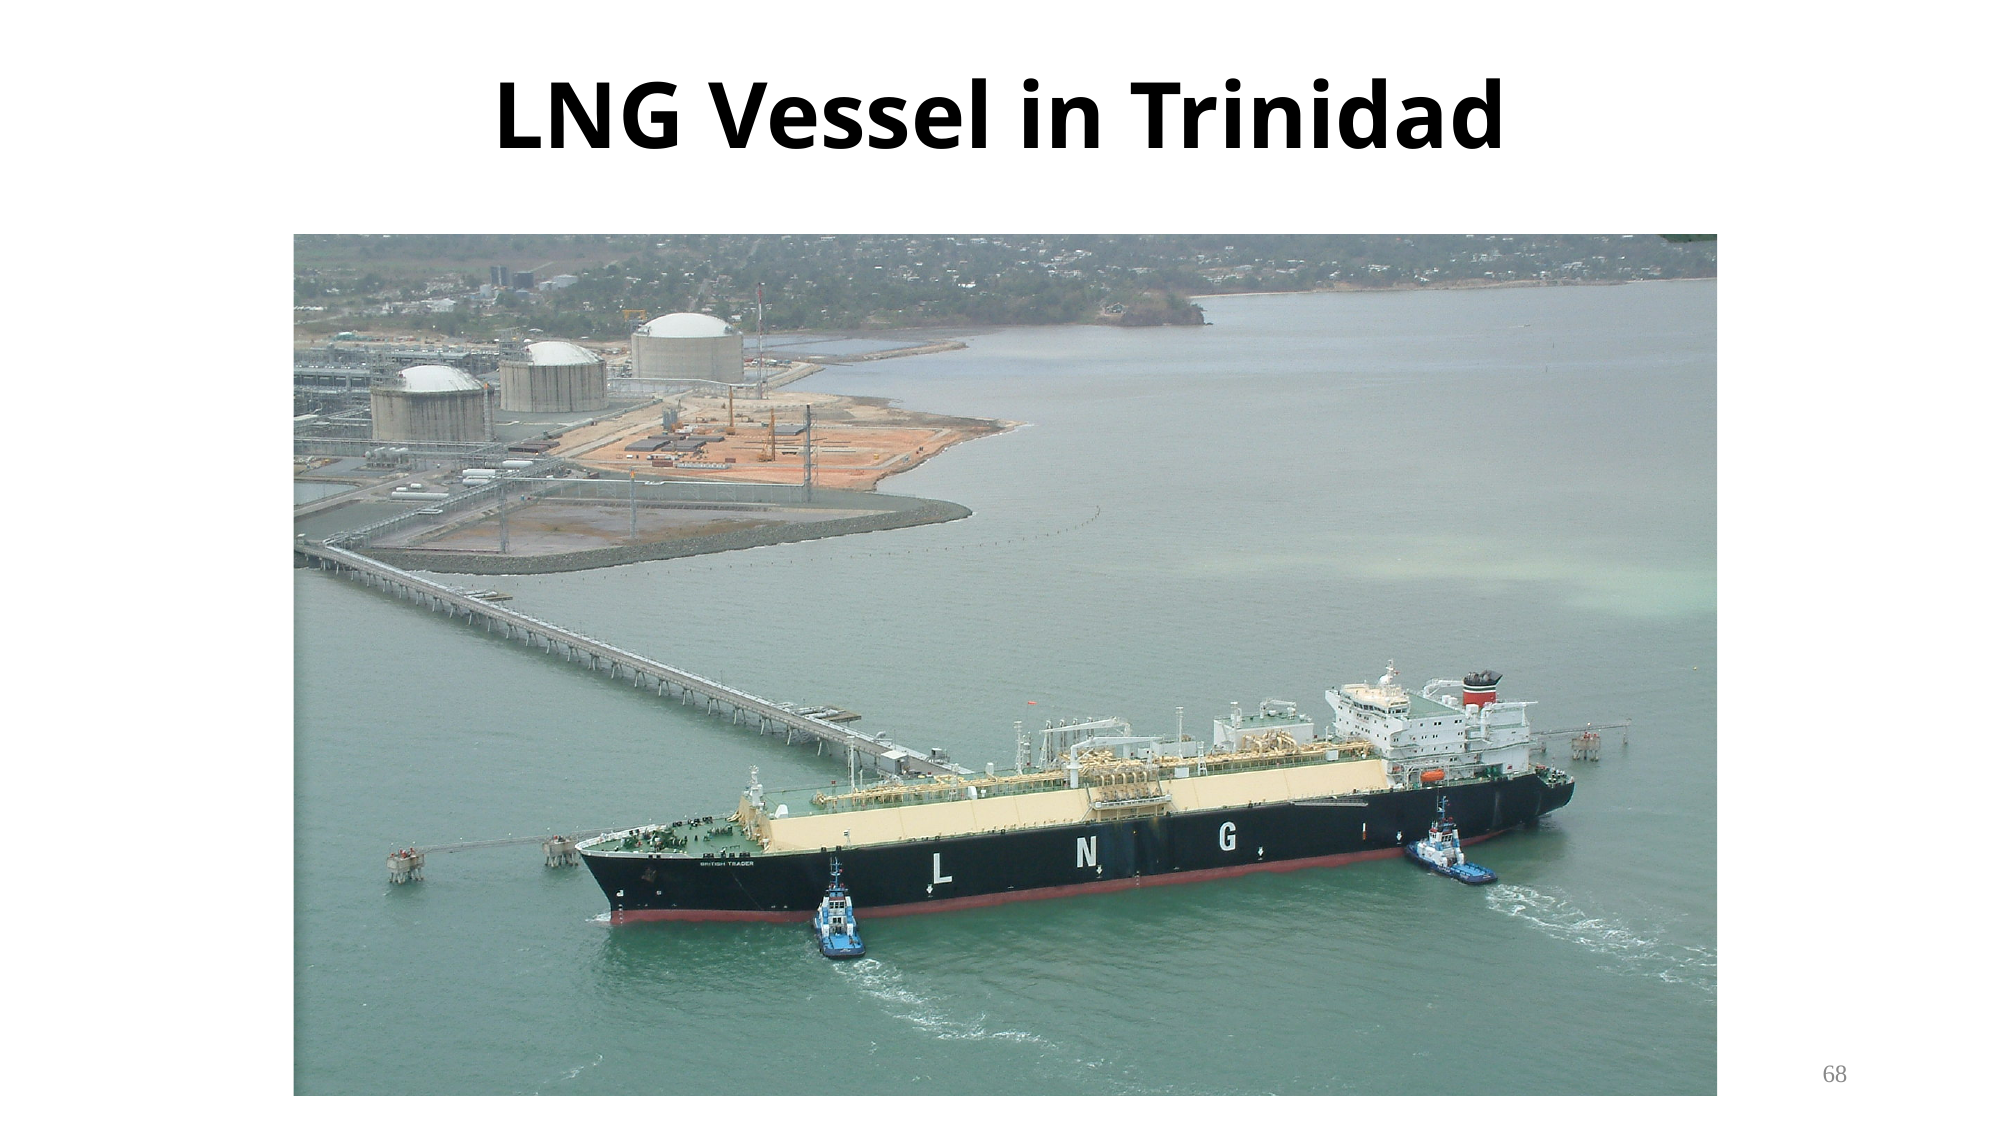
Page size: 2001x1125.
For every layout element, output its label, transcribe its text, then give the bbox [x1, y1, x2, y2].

slide_number 68 [1412, 1042, 1863, 1103]
picture [293, 234, 1718, 1096]
title LNG Vessel in Trinidad [463, 25, 1537, 214]
